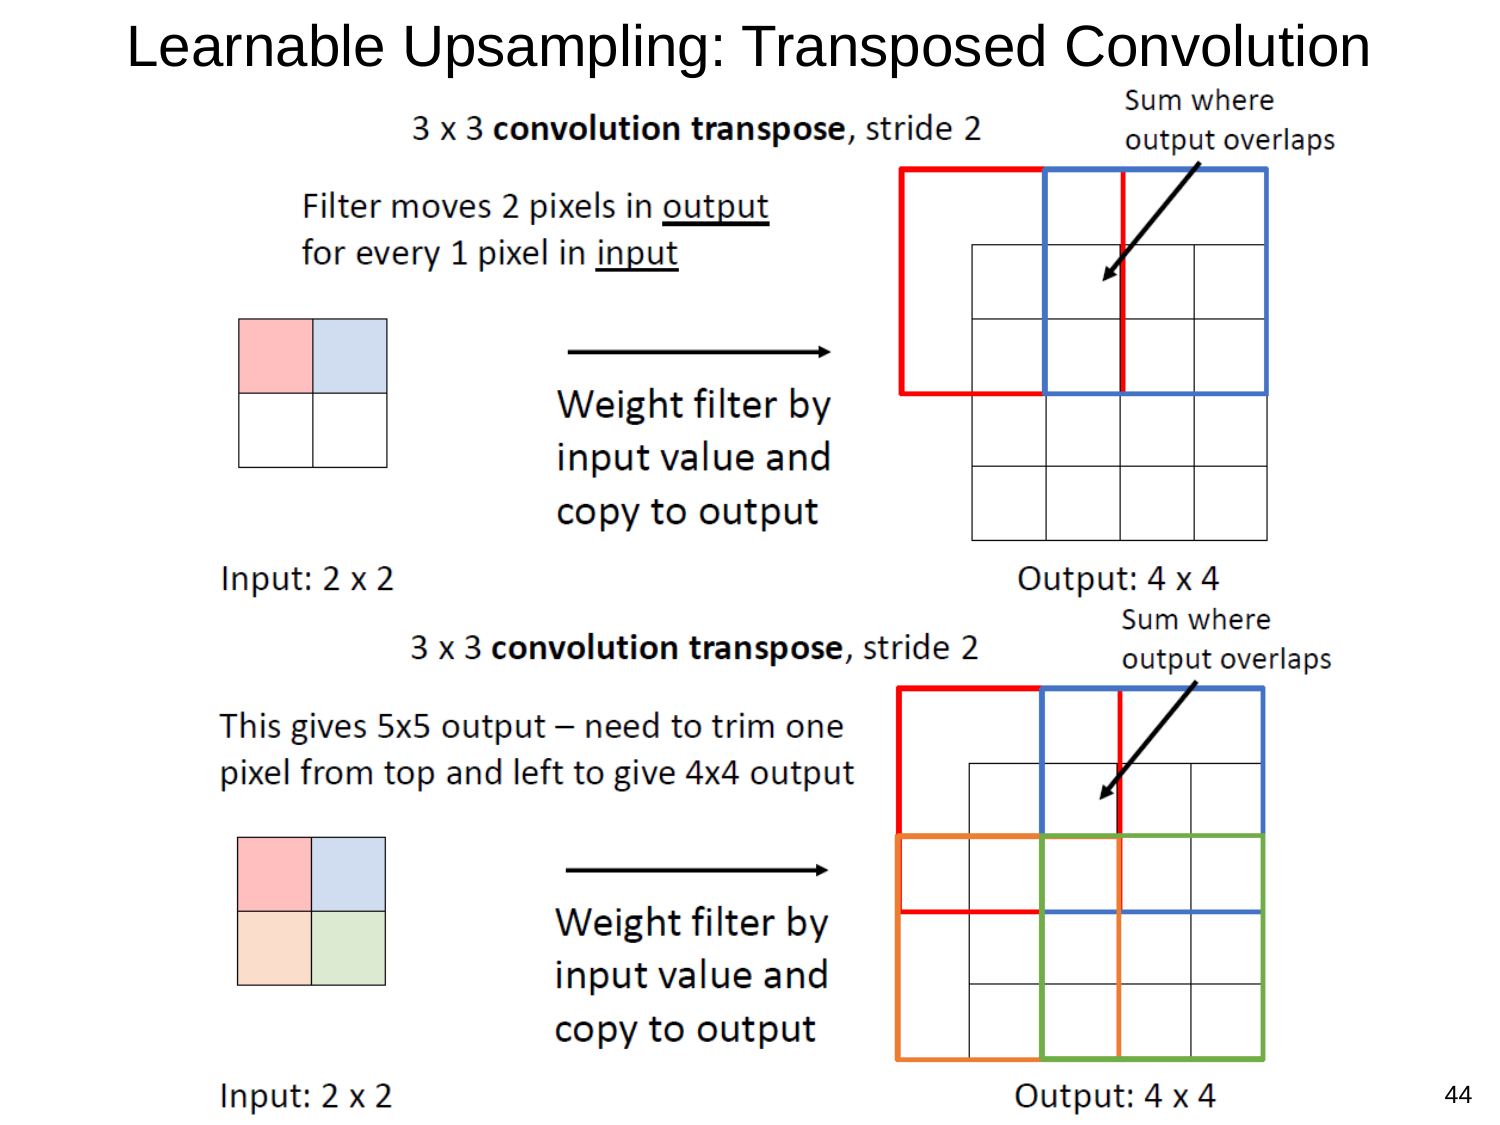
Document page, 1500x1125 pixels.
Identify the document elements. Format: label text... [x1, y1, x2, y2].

title Learnable Upsampling: Transposed Convolution [74, 0, 1426, 115]
picture [218, 602, 1337, 1118]
picture [218, 85, 1337, 601]
slide_number 44 [1342, 1070, 1488, 1112]
